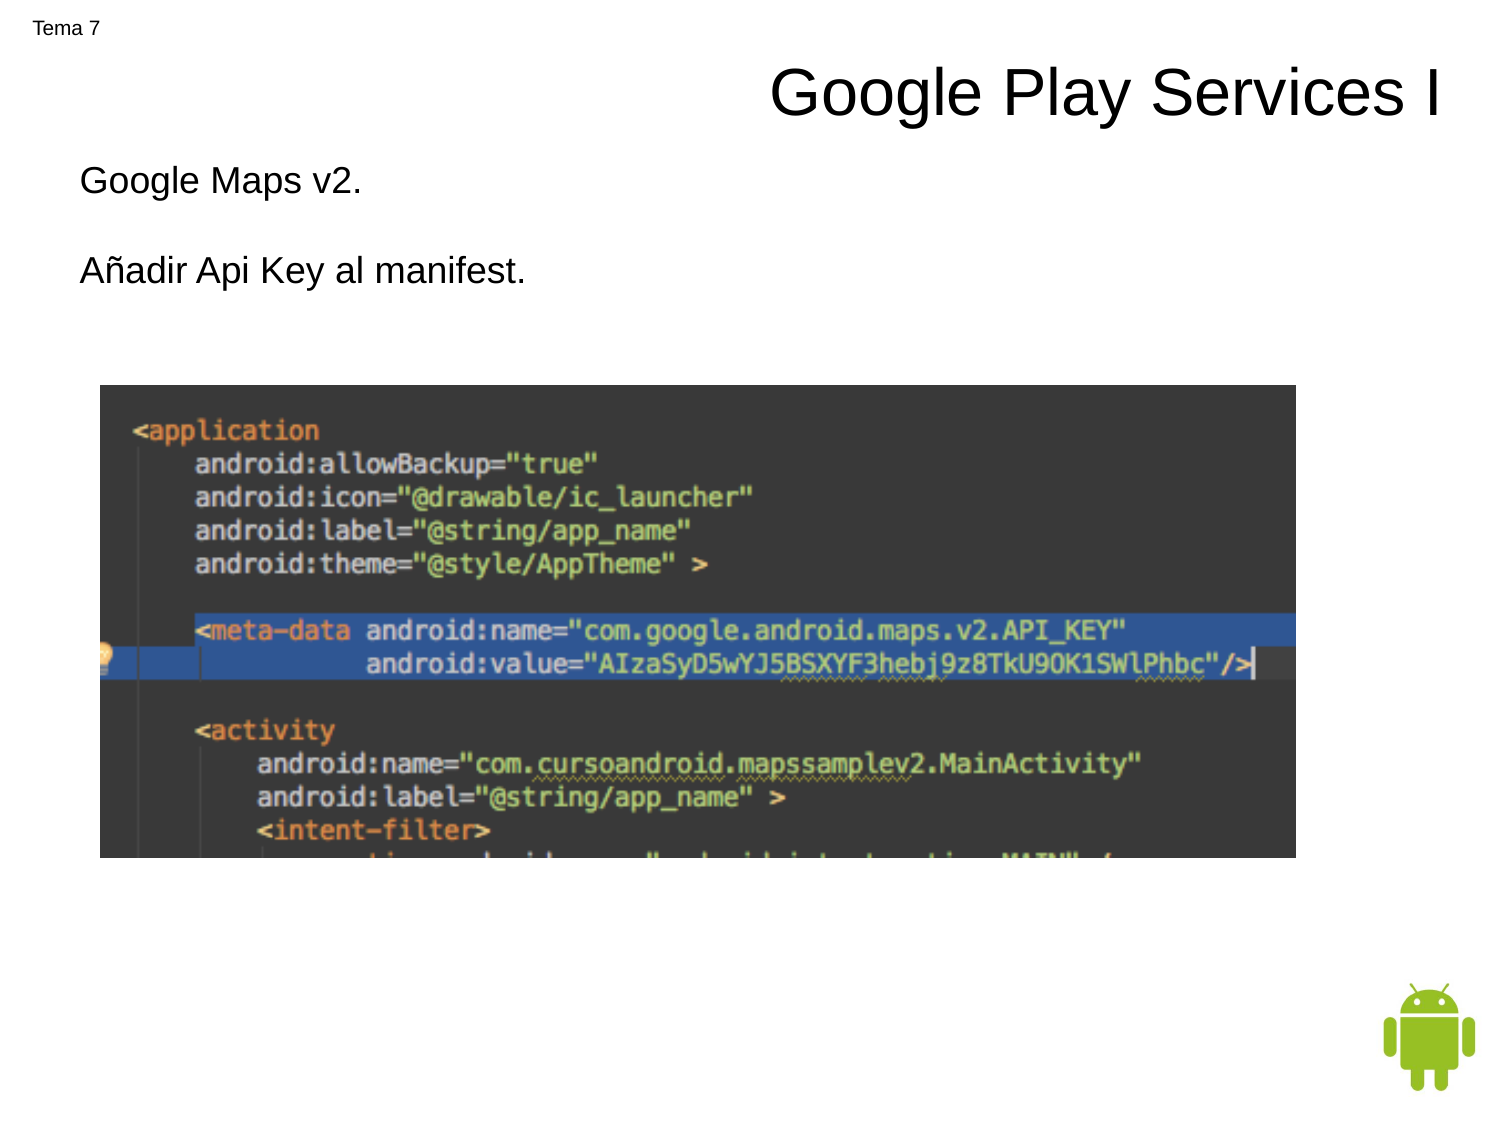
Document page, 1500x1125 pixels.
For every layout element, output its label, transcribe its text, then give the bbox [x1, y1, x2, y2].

picture [100, 385, 1297, 859]
text_box Google Maps v2. Añadir Api Key al manifest. [64, 148, 585, 299]
picture [1375, 975, 1483, 1097]
title Google Play Services I [631, 66, 1459, 111]
text_box Tema 7 [17, 7, 195, 48]
